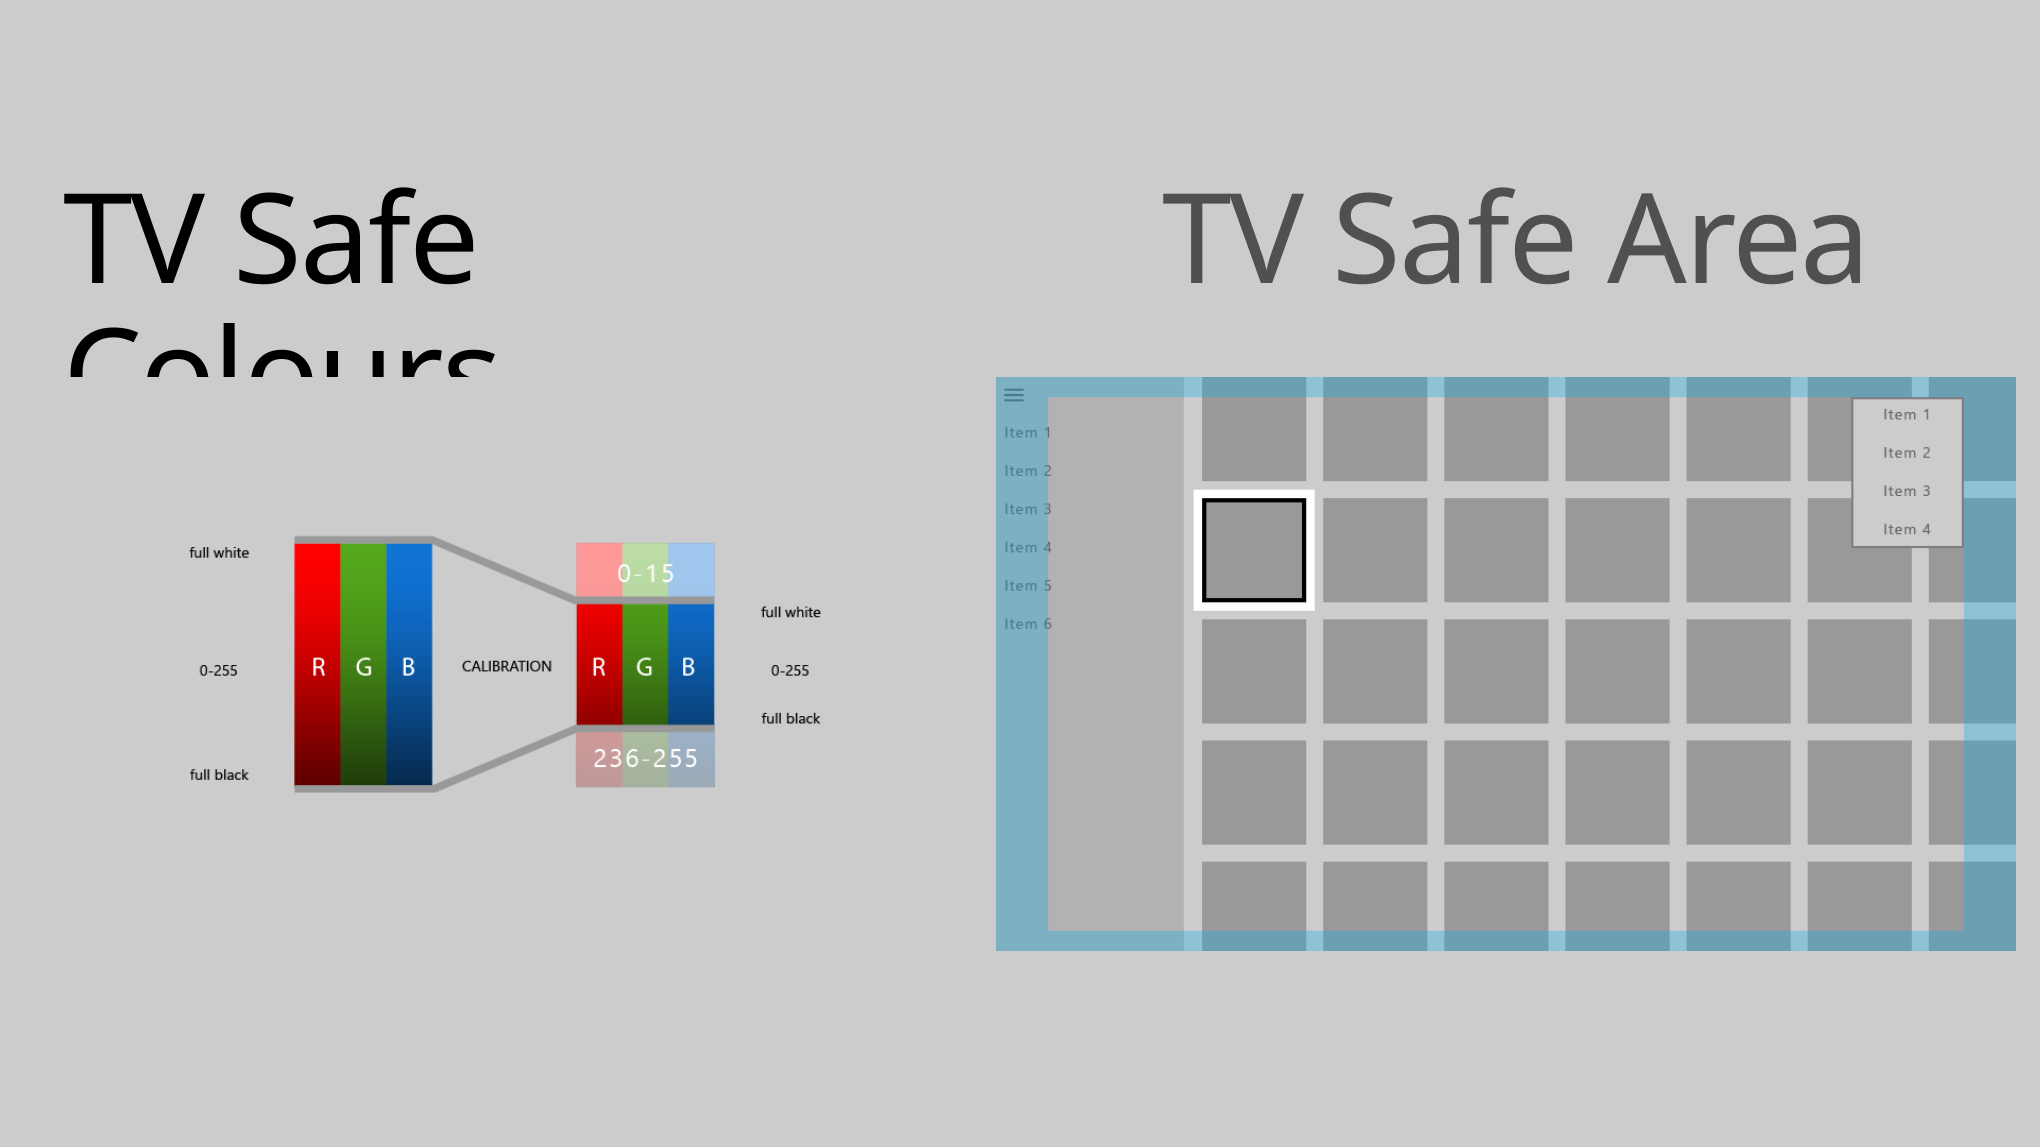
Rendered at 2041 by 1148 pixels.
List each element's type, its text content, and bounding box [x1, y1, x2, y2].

title TV Safe Colours [39, 160, 909, 311]
picture [0, 377, 2017, 952]
text_box TV Safe Area [1138, 160, 2007, 311]
